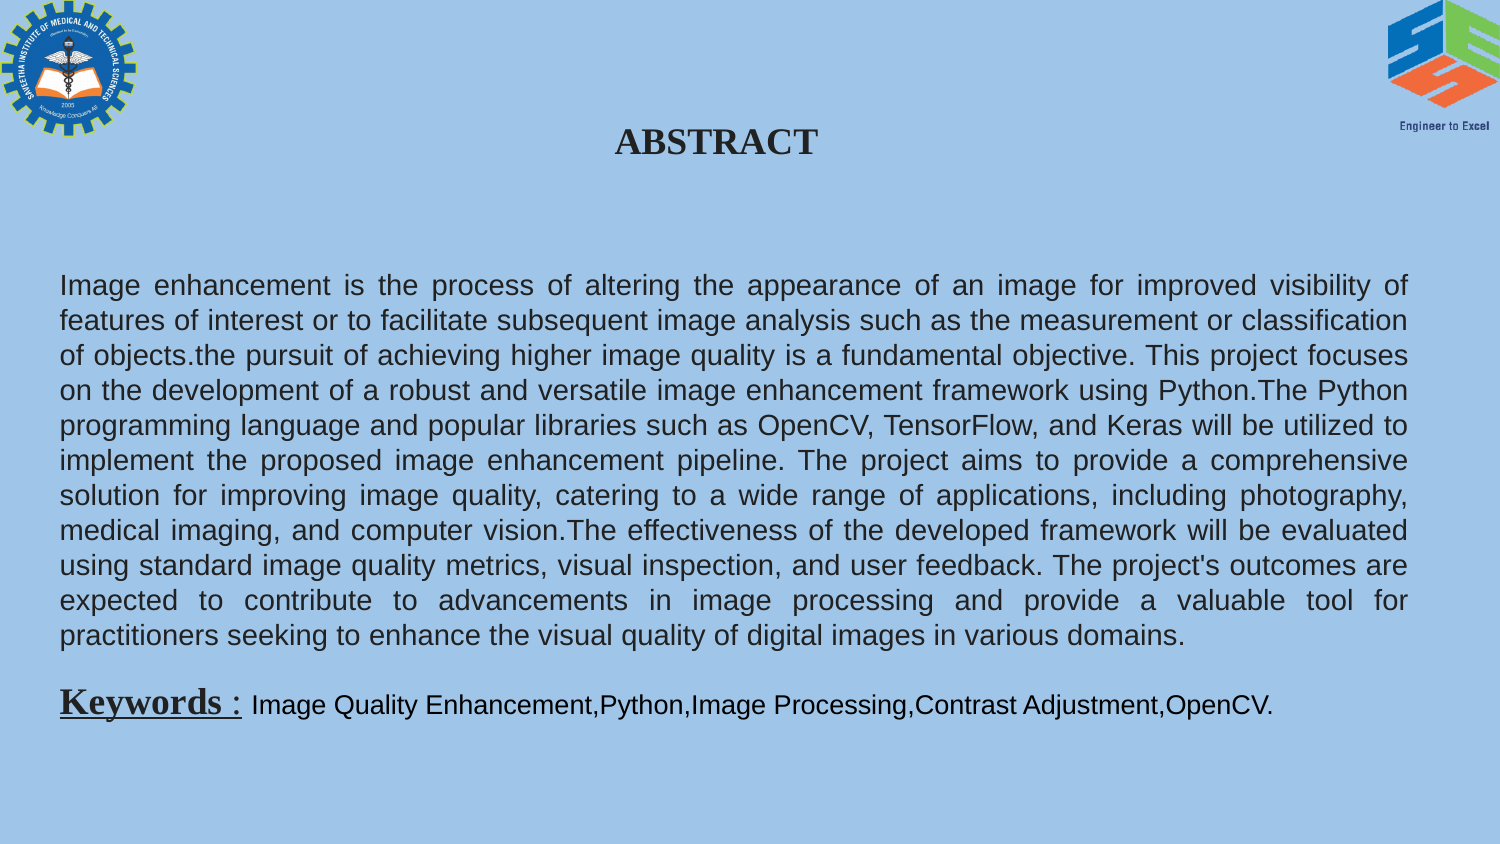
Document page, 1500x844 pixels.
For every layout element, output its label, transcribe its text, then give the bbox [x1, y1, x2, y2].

picture [1388, 0, 1500, 132]
picture [0, 0, 137, 137]
text_box ABSTRACT [599, 109, 851, 170]
text_box Image enhancement is the process of altering the appearance of an image for improved visibility of features of interest or to facilitate subsequent image analysis such as the measurement or classification of objects.the pursuit of achieving higher image quality is a fundamental objective. This project focuses on the development of a robust and versatile image enhancement framework using Python.The Python programming language and popular libraries such as OpenCV, TensorFlow, and Keras will be utilized to implement the proposed image enhancement pipeline. The project aims to provide a comprehensive solution for improving image quality, catering to a wide range of applications, including photography, medical imaging, and computer vision.The effectiveness of the developed framework will be evaluated using standard image quality metrics, visual inspection, and user feedback. The project's outcomes are expected to contribute to advancements in image processing and provide a valuable tool for practitioners seeking to enhance the visual quality of digital images in various domains. [44, 216, 1426, 667]
text_box Keywords : Image Quality Enhancement,Python,Image Processing,Contrast Adjustment,OpenCV. [44, 662, 1314, 738]
